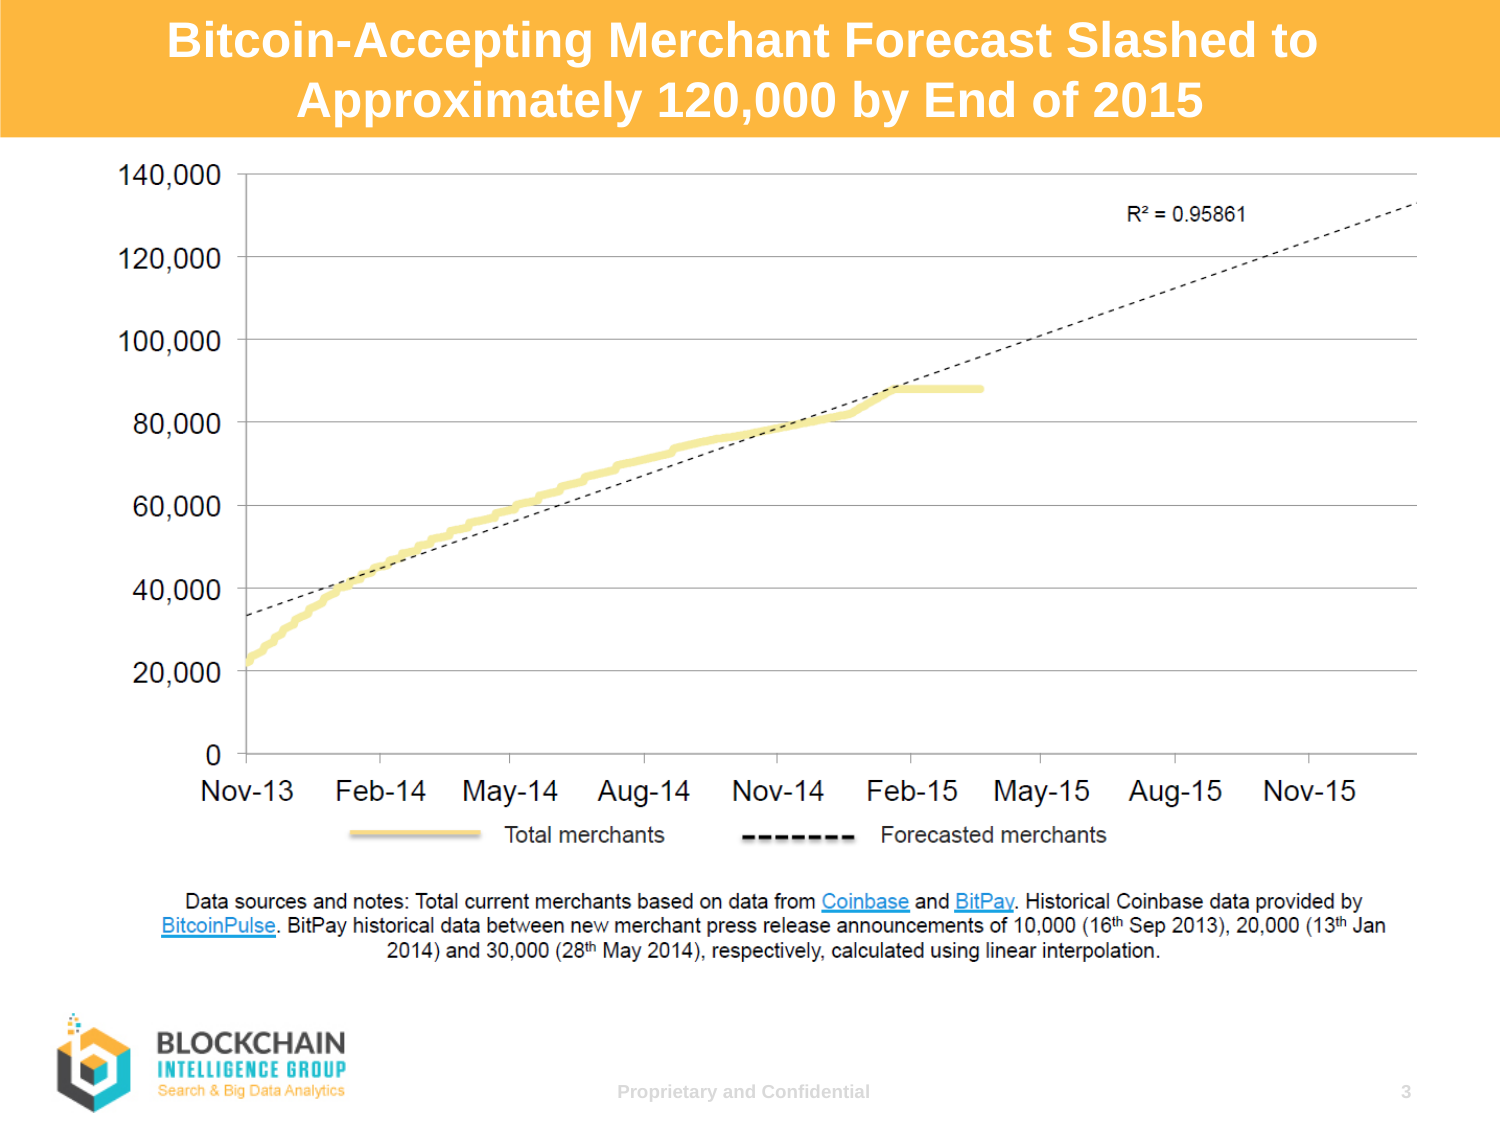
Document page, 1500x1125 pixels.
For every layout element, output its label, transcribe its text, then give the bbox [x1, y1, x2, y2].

picture [112, 162, 1418, 963]
text_box 3 [1350, 1072, 1463, 1125]
text_box Proprietary and Confidential [462, 1072, 1025, 1125]
subtitle Bitcoin-Accepting Merchant Forecast Slashed to Approximately 120,000 by End of 2015 [0, 0, 1500, 113]
picture [49, 1012, 351, 1113]
text_box [0, 113, 1500, 139]
